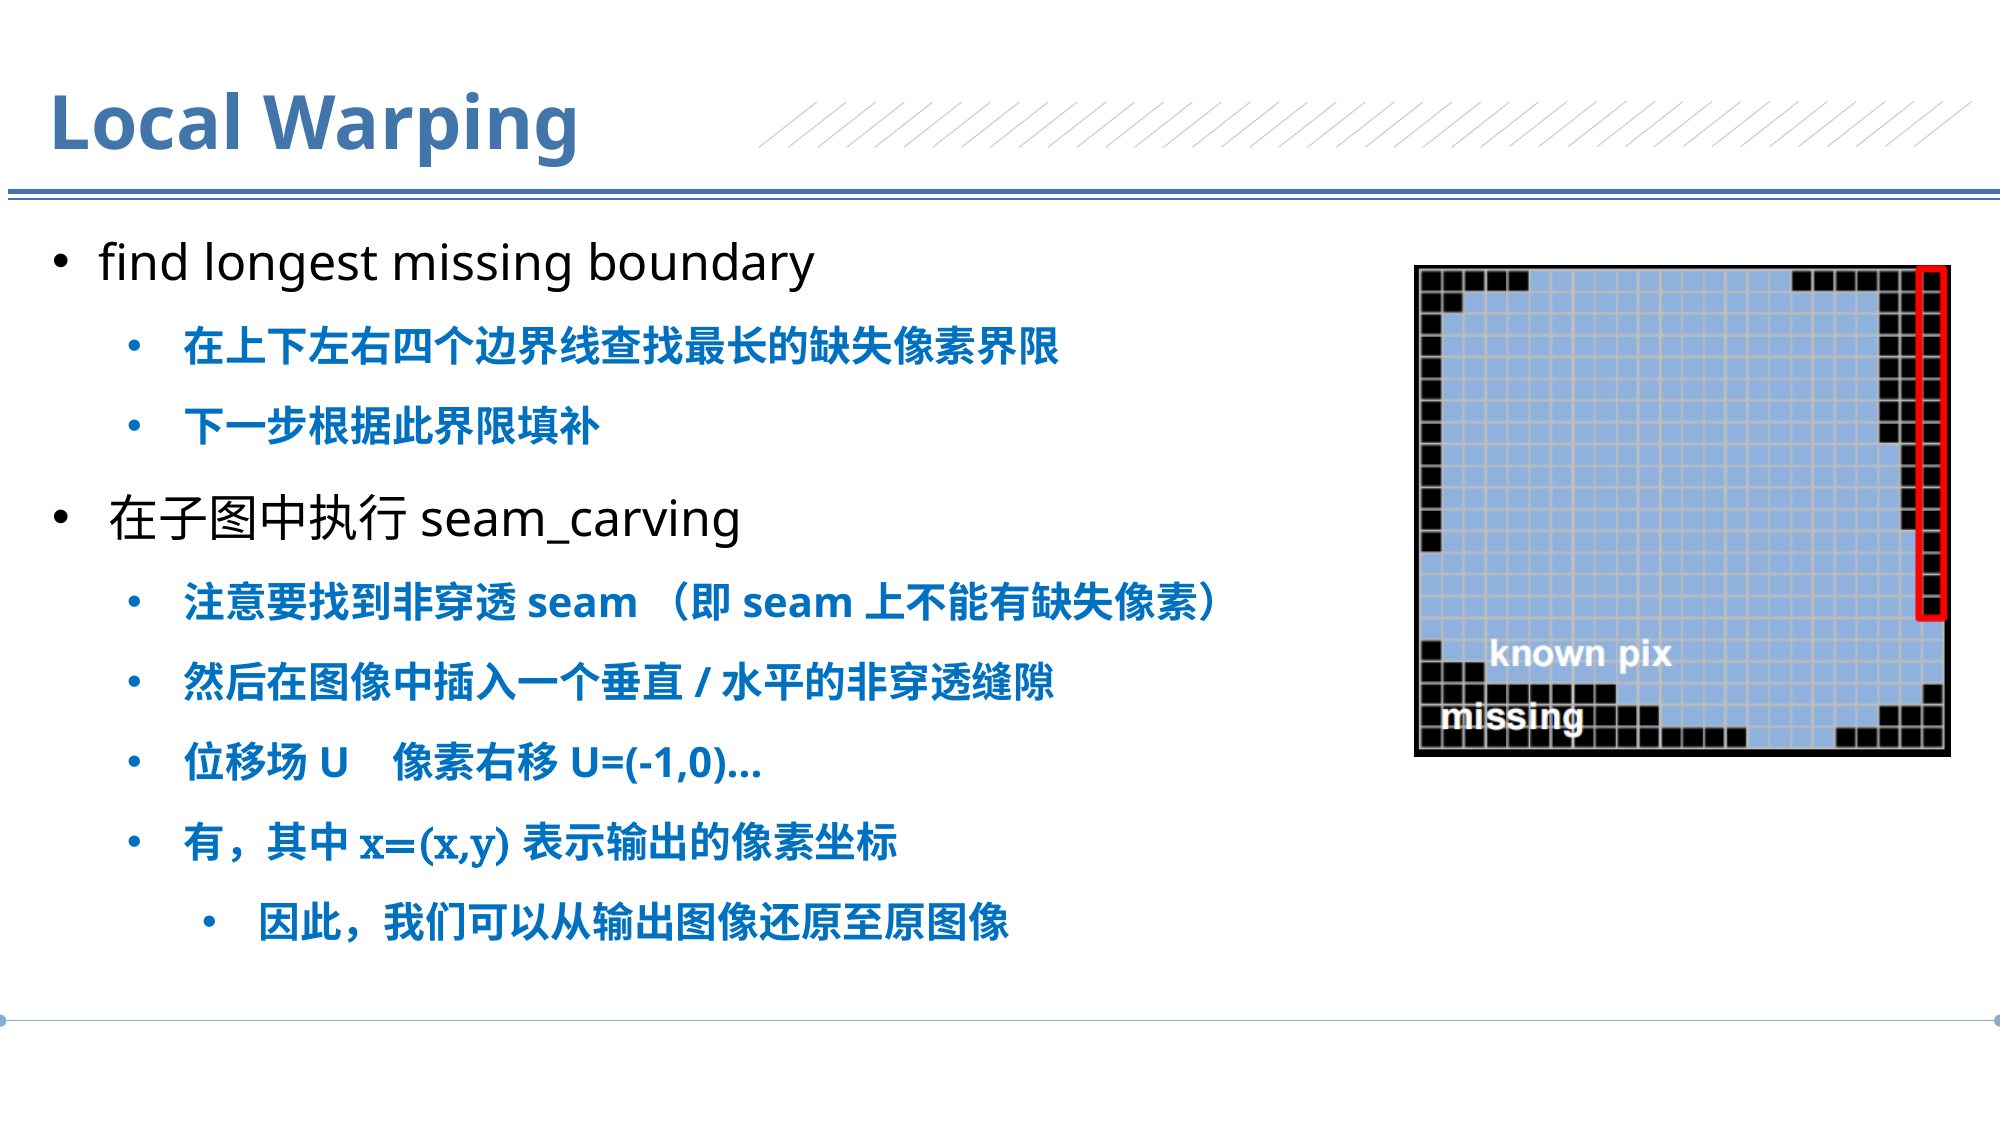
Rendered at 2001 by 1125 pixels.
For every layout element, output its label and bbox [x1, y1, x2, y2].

picture [1414, 265, 1951, 757]
text_box [7, 67, 2000, 199]
